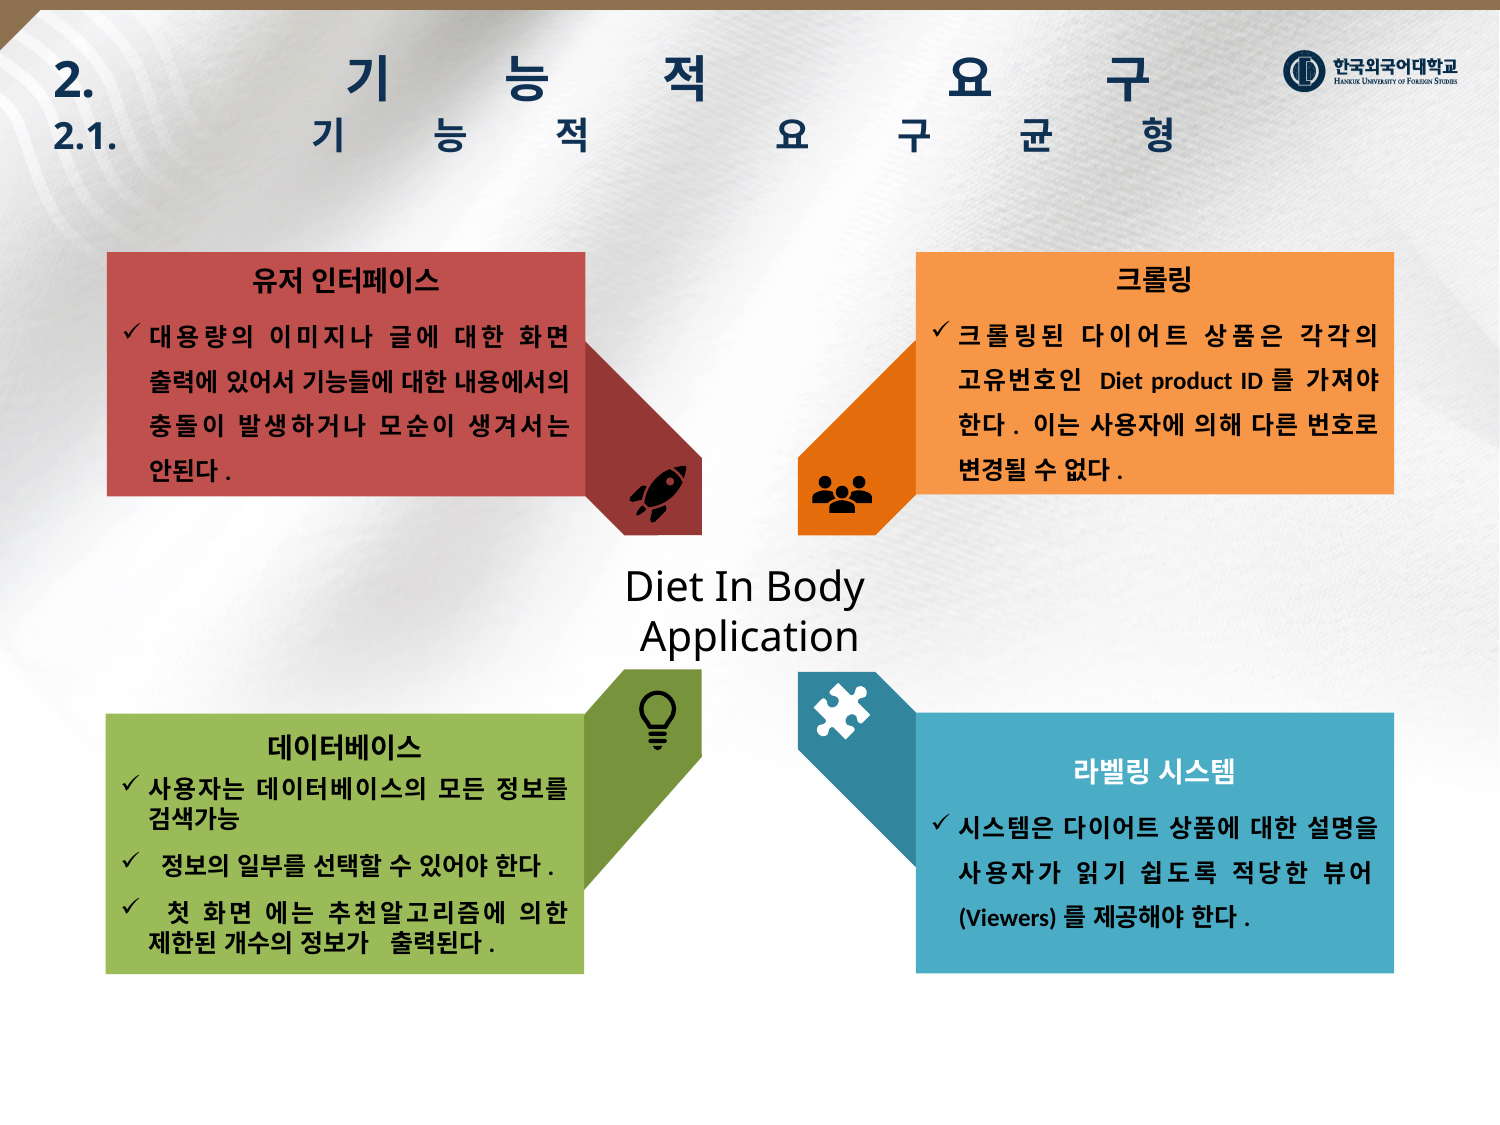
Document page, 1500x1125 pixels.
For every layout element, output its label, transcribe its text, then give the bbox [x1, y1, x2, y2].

title 2. 기능적 요구 2.1. 기능적 요구균형 [0, 0, 1264, 197]
text_box Diet In Body Application [609, 552, 891, 668]
text_box [795, 338, 918, 538]
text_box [812, 475, 873, 514]
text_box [623, 460, 693, 529]
text_box [585, 341, 704, 538]
picture [0, 0, 1500, 1125]
text_box [795, 669, 918, 869]
text_box 크롤링 크롤링된 다이어트 상품은 각각의 고유번호인 Diet product ID를 가져야 한다. 이는 사용자에 의해 다른 번호로 변경될 수 없다. [914, 250, 1396, 496]
text_box [584, 668, 704, 892]
text_box 데이터베이스 사용자는 데이터베이스의 모든 정보를 검색가능 정보의 일부를 선택할 수 있어야 한다. 첫 화면 에는 추천알고리즘에 의한 제한된 개수의 정보가 출력된다. [104, 711, 586, 976]
text_box [813, 682, 871, 740]
text_box 유저 인터페이스 대용량의 이미지나 글에 대한 화면 출력에 있어서 기능들에 대한 내용에서의 충돌이 발생하거나 모순이 생겨서는 안된다. [105, 250, 588, 499]
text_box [623, 686, 692, 755]
text_box 라벨링 시스템 시스템은 다이어트 상품에 대한 설명을 사용자가 읽기 쉽도록 적당한 뷰어(Viewers)를 제공해야 한다. [914, 711, 1396, 975]
